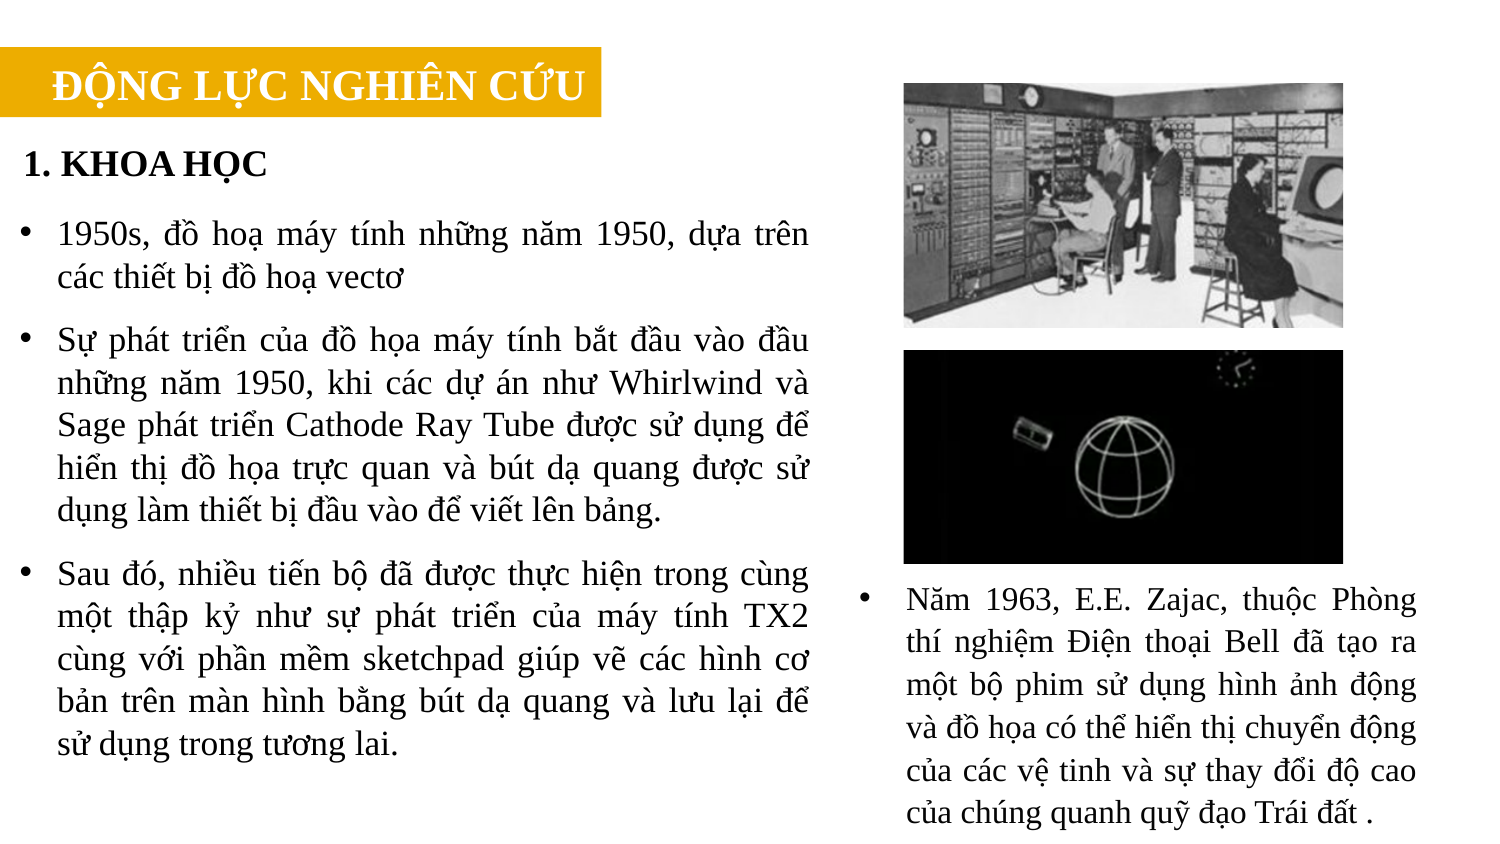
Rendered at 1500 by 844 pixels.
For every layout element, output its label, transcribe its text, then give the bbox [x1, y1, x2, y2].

text_box 1950s, đồ hoạ máy tính những năm 1950, dựa trên các thiết bị đồ hoạ vectơ Sự phát triển của đồ họa máy tính bắt đầu vào đầu những năm 1950, khi các dự án như Whirlwind và Sage phát triển Cathode Ray Tube được sử dụng để hiển thị đồ họa trực quan và bút dạ quang được sử dụng làm thiết bị đầu vào để viết lên bảng. Sau đó, nhiều tiến bộ đã được thực hiện trong cùng một thập kỷ như sự phát triển của máy tính TX2 cùng với phần mềm sketchpad giúp vẽ các hình cơ bản trên màn hình bằng bút dạ quang và lưu lại để sử dụng trong tương lai. [8, 204, 821, 812]
picture [903, 350, 1344, 564]
text_box [0, 45, 604, 119]
picture [903, 83, 1344, 328]
text_box ĐỘNG LỰC NGHIÊN CỨU [36, 49, 602, 117]
text_box 1. KHOA HỌC [8, 129, 630, 191]
text_box Năm 1963, E.E. Zajac, thuộc Phòng thí nghiệm Điện thoại Bell đã tạo ra một bộ phim sử dụng hình ảnh động và đồ họa có thể hiển thị chuyển động của các vệ tinh và sự thay đổi độ cao của chúng quanh quỹ đạo Trái đất . [844, 566, 1433, 838]
